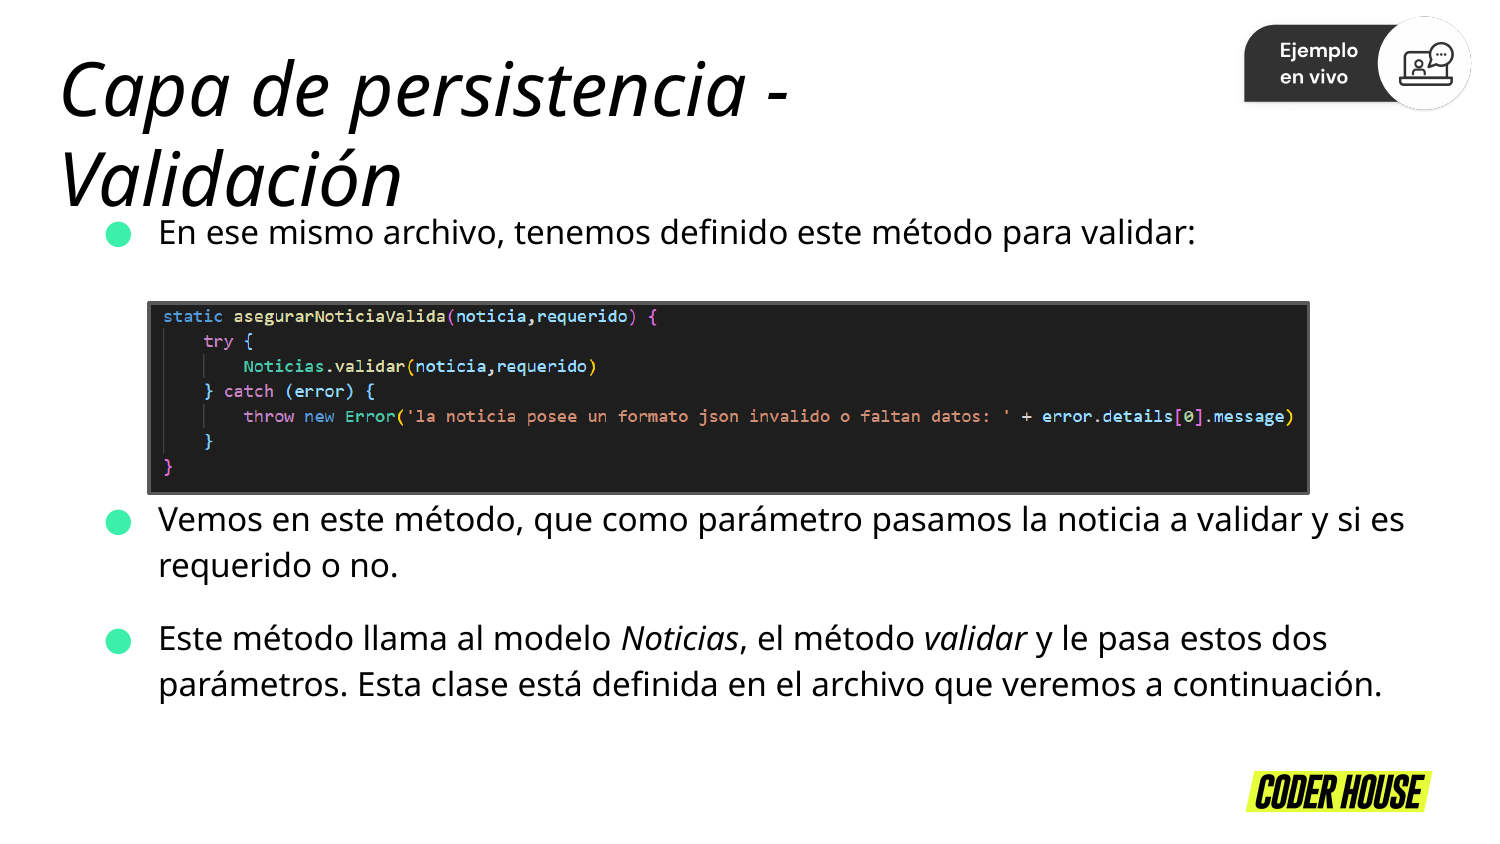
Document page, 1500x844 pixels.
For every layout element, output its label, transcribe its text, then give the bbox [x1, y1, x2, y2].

picture [1241, 764, 1437, 819]
text_box Vemos en este método, que como parámetro pasamos la noticia a validar y si es requerido o no. Este método llama al modelo Noticias, el método validar y le pasa estos dos parámetros. Esta clase está definida en el archivo que veremos a continuación. [68, 477, 1451, 807]
picture [150, 304, 1307, 492]
text_box En ese mismo archivo, tenemos definido este método para validar: [68, 190, 1477, 297]
text_box Capa de persistencia - Validación [43, 26, 1157, 152]
picture [1223, 10, 1492, 116]
